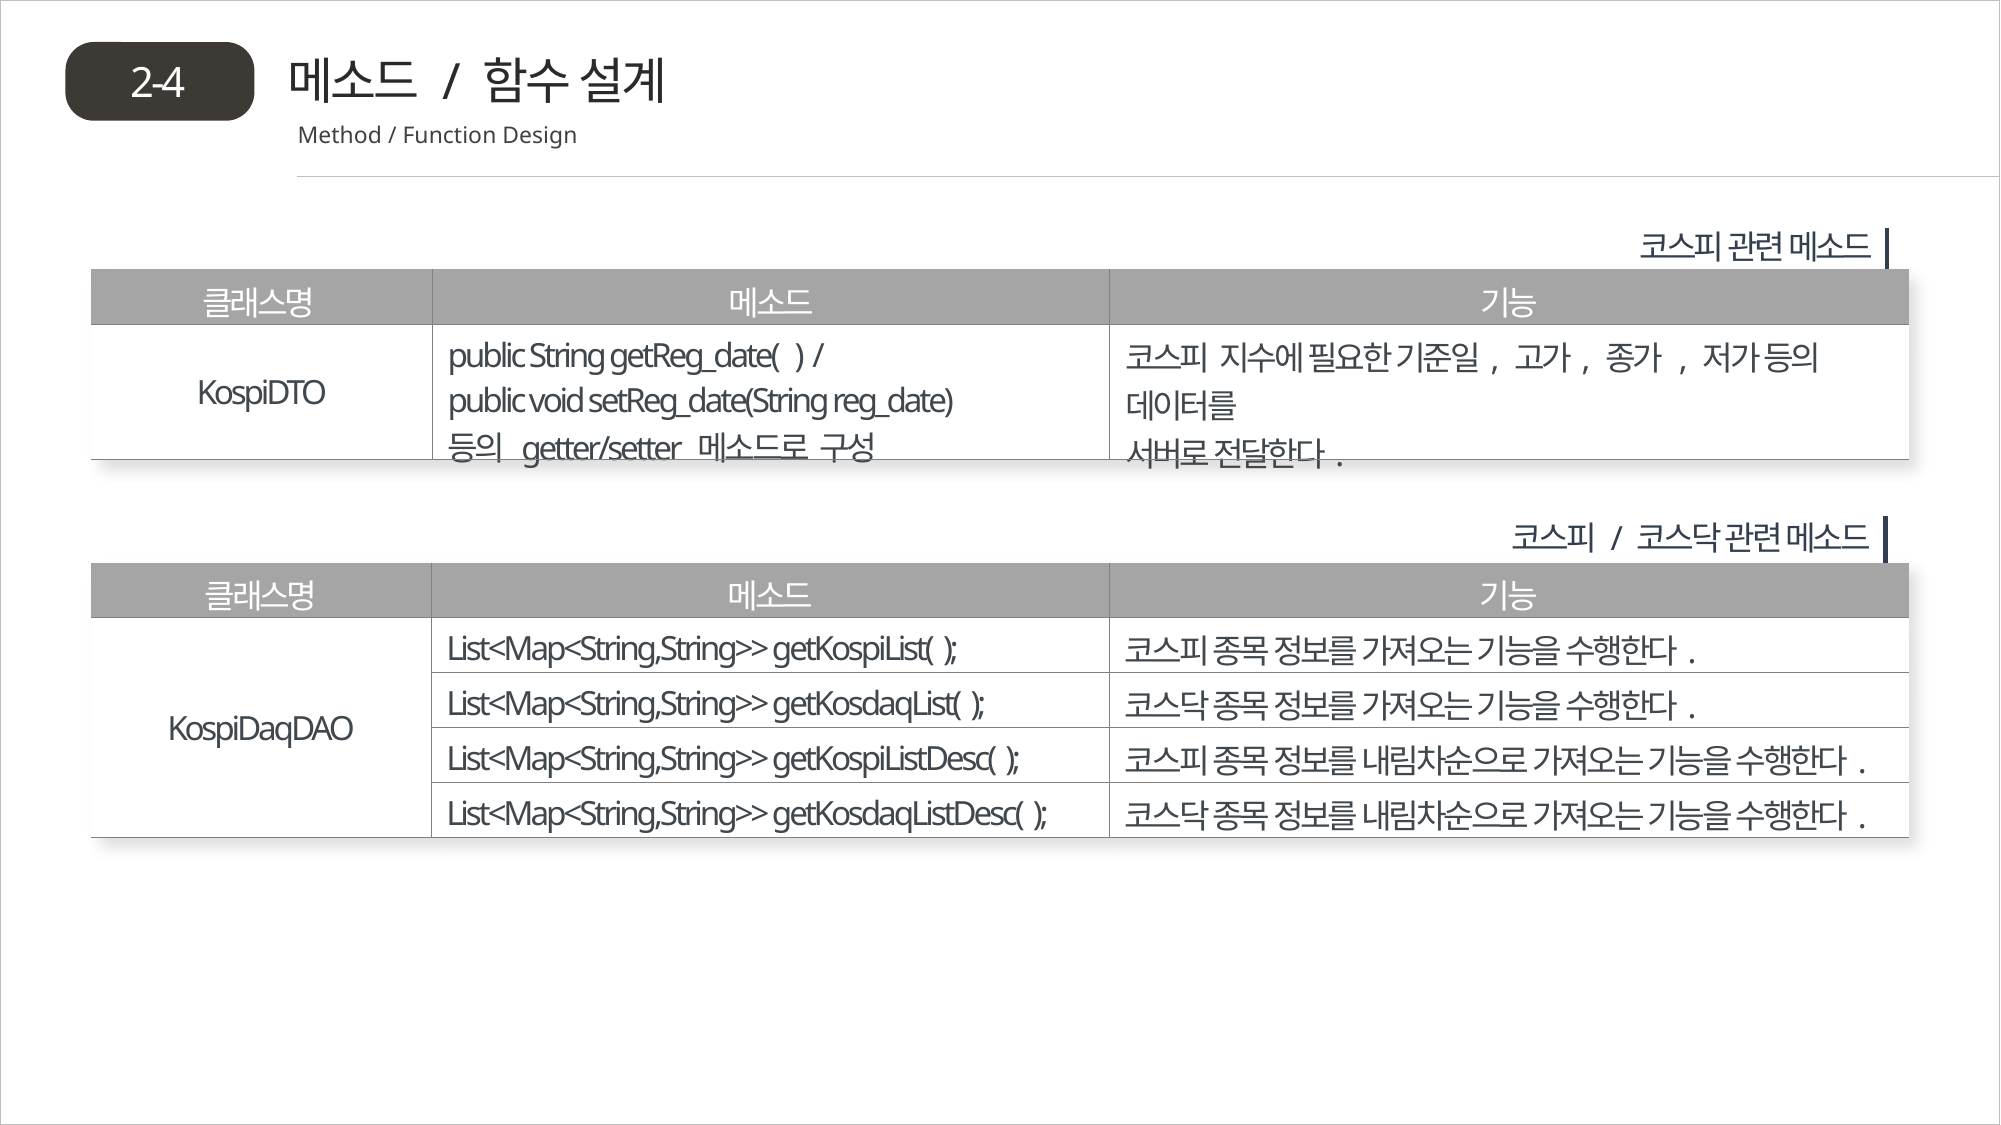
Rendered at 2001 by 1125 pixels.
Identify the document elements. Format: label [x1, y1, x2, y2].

table_cell [432, 783, 1109, 837]
table_cell [1110, 783, 1909, 837]
table_cell [91, 618, 431, 837]
table_cell [1110, 728, 1909, 782]
table_cell [432, 728, 1109, 782]
table_cell [1110, 325, 1909, 459]
table_cell [1110, 618, 1909, 672]
table_header [433, 269, 1109, 324]
table_header [1110, 565, 1885, 617]
table_header [91, 269, 432, 324]
table_header [1888, 269, 1909, 324]
table_cell [1110, 673, 1909, 727]
table_header [91, 563, 431, 617]
table_cell [432, 673, 1109, 727]
table_header [432, 563, 1109, 617]
table_header [1886, 563, 1909, 617]
text_box [0, 0, 2000, 1125]
table_header [1110, 269, 1886, 324]
table_cell [432, 618, 1109, 672]
table_cell [91, 325, 432, 459]
table_cell [433, 325, 1109, 459]
